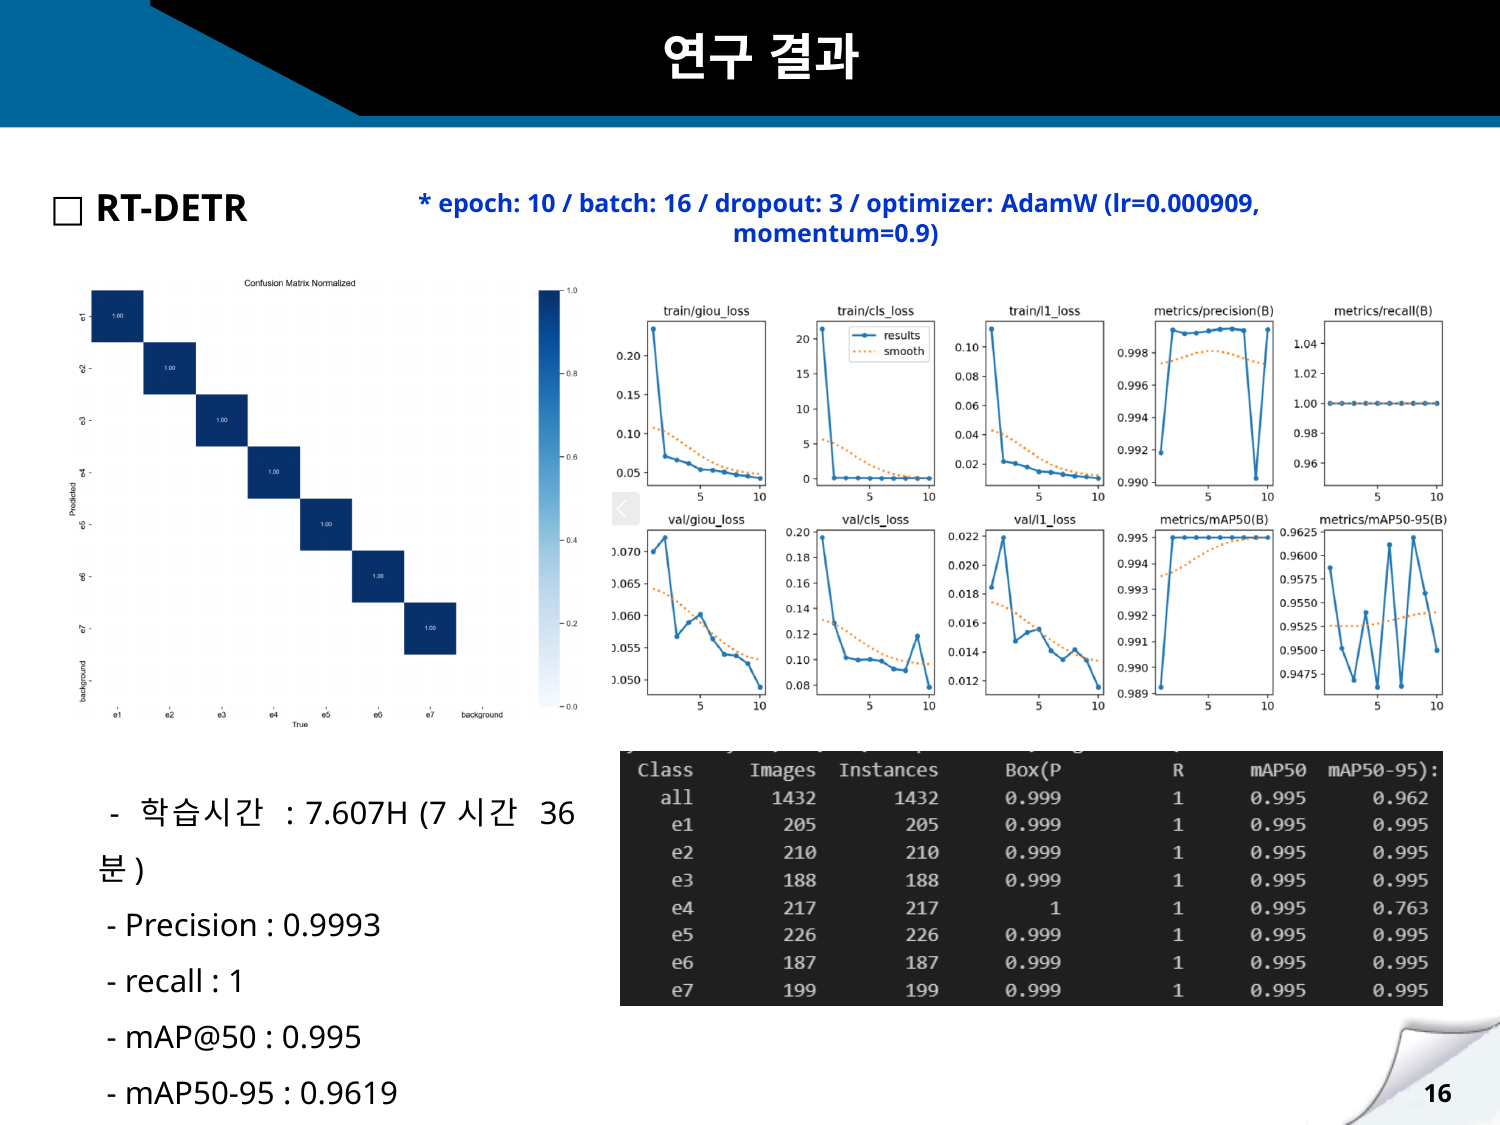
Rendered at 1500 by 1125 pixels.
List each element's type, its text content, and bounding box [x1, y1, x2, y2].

picture [619, 751, 1443, 1007]
text_box 연구 결과 [348, 18, 1176, 93]
text_box □ RT-DETR [35, 154, 1489, 305]
text_box * epoch: 10 / batch: 16 / dropout: 3 / optimizer: AdamW (lr=0.000909, momentum=0.9) [301, 180, 1378, 255]
picture [611, 302, 1451, 715]
text_box - 학습시간 : 7.607H (7시간 36분) - Precision : 0.9993 - recall : 1 - mAP@50 : 0.995 - mAP50-95 : 0.9619 [83, 766, 598, 1119]
picture [64, 273, 588, 728]
picture [1306, 1009, 1500, 1125]
